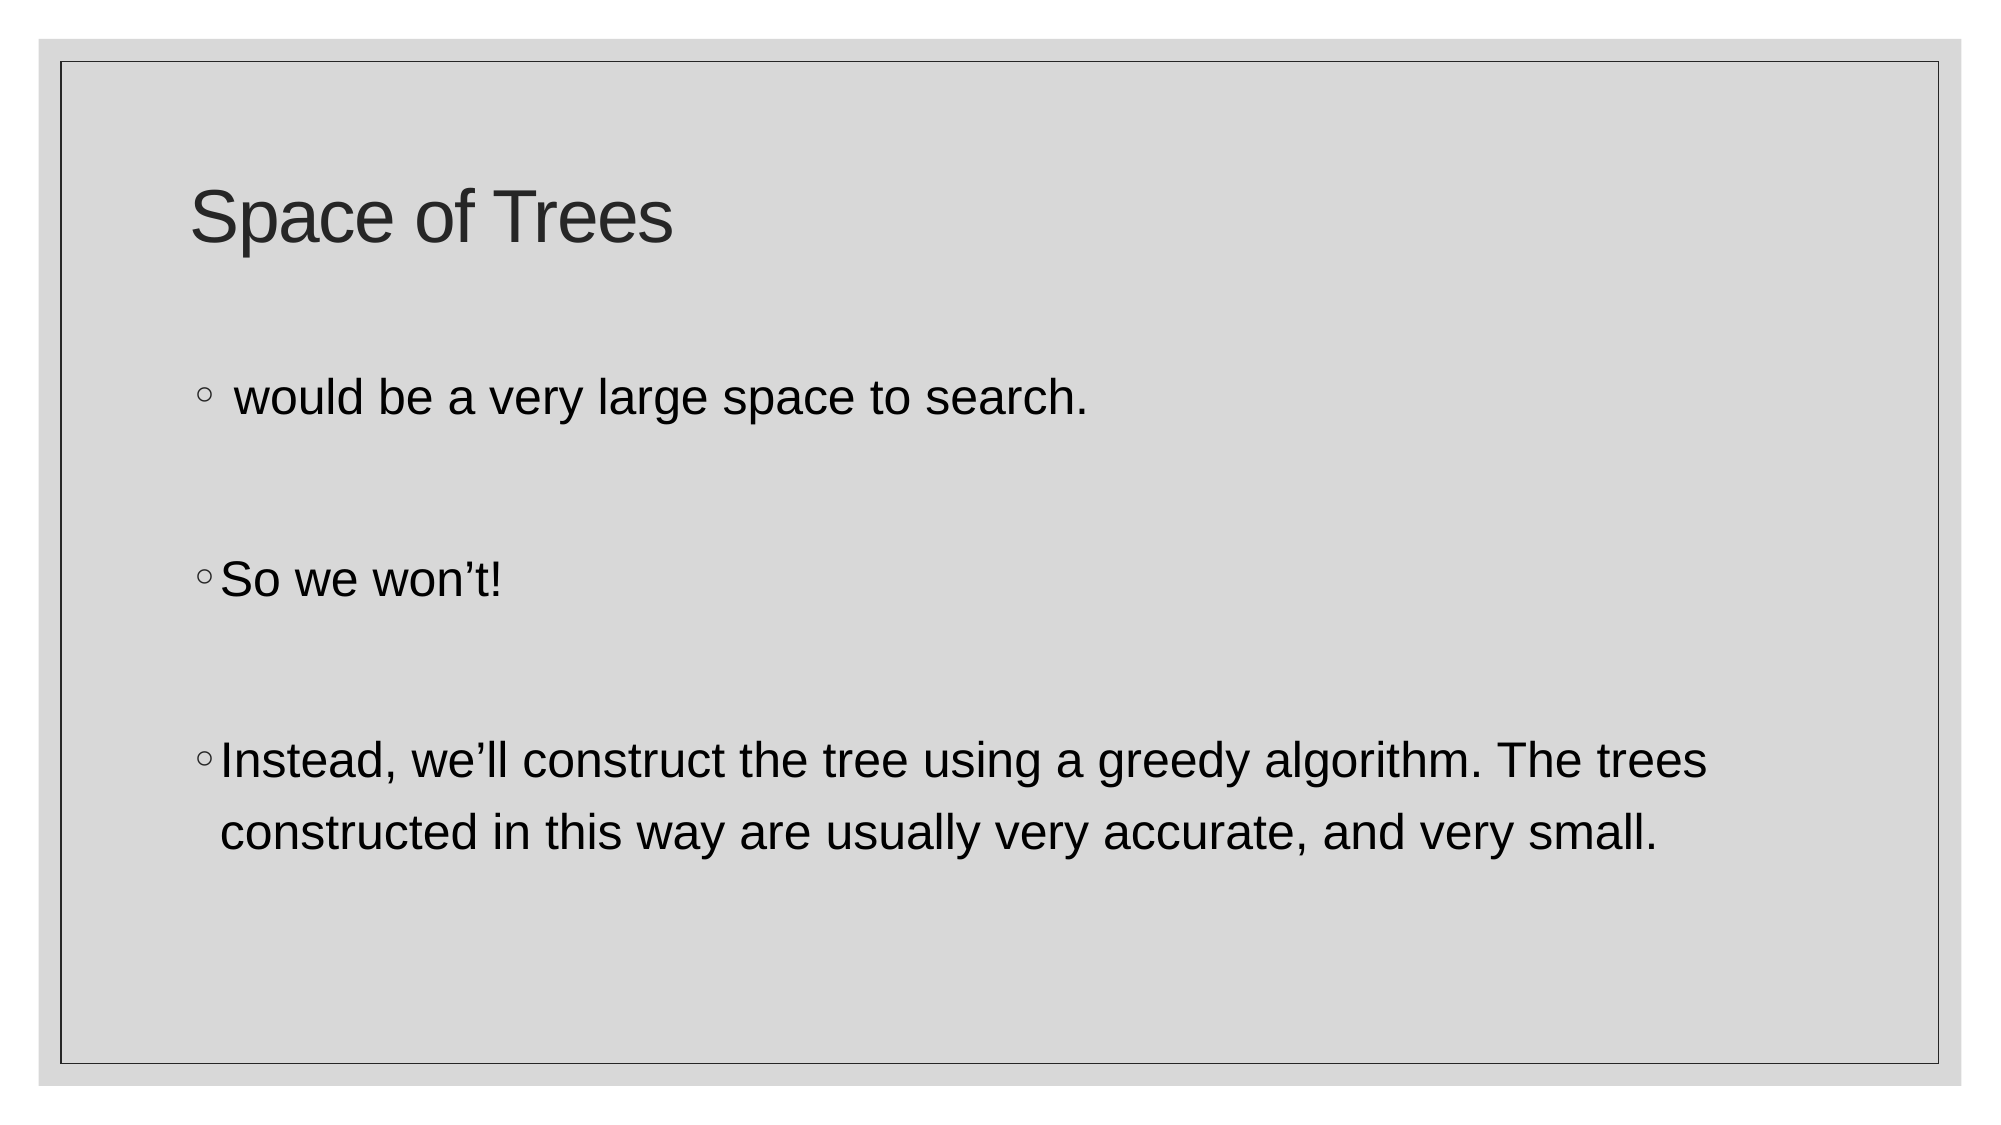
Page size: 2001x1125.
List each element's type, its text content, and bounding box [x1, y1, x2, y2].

title Space of Trees [174, 105, 1825, 331]
